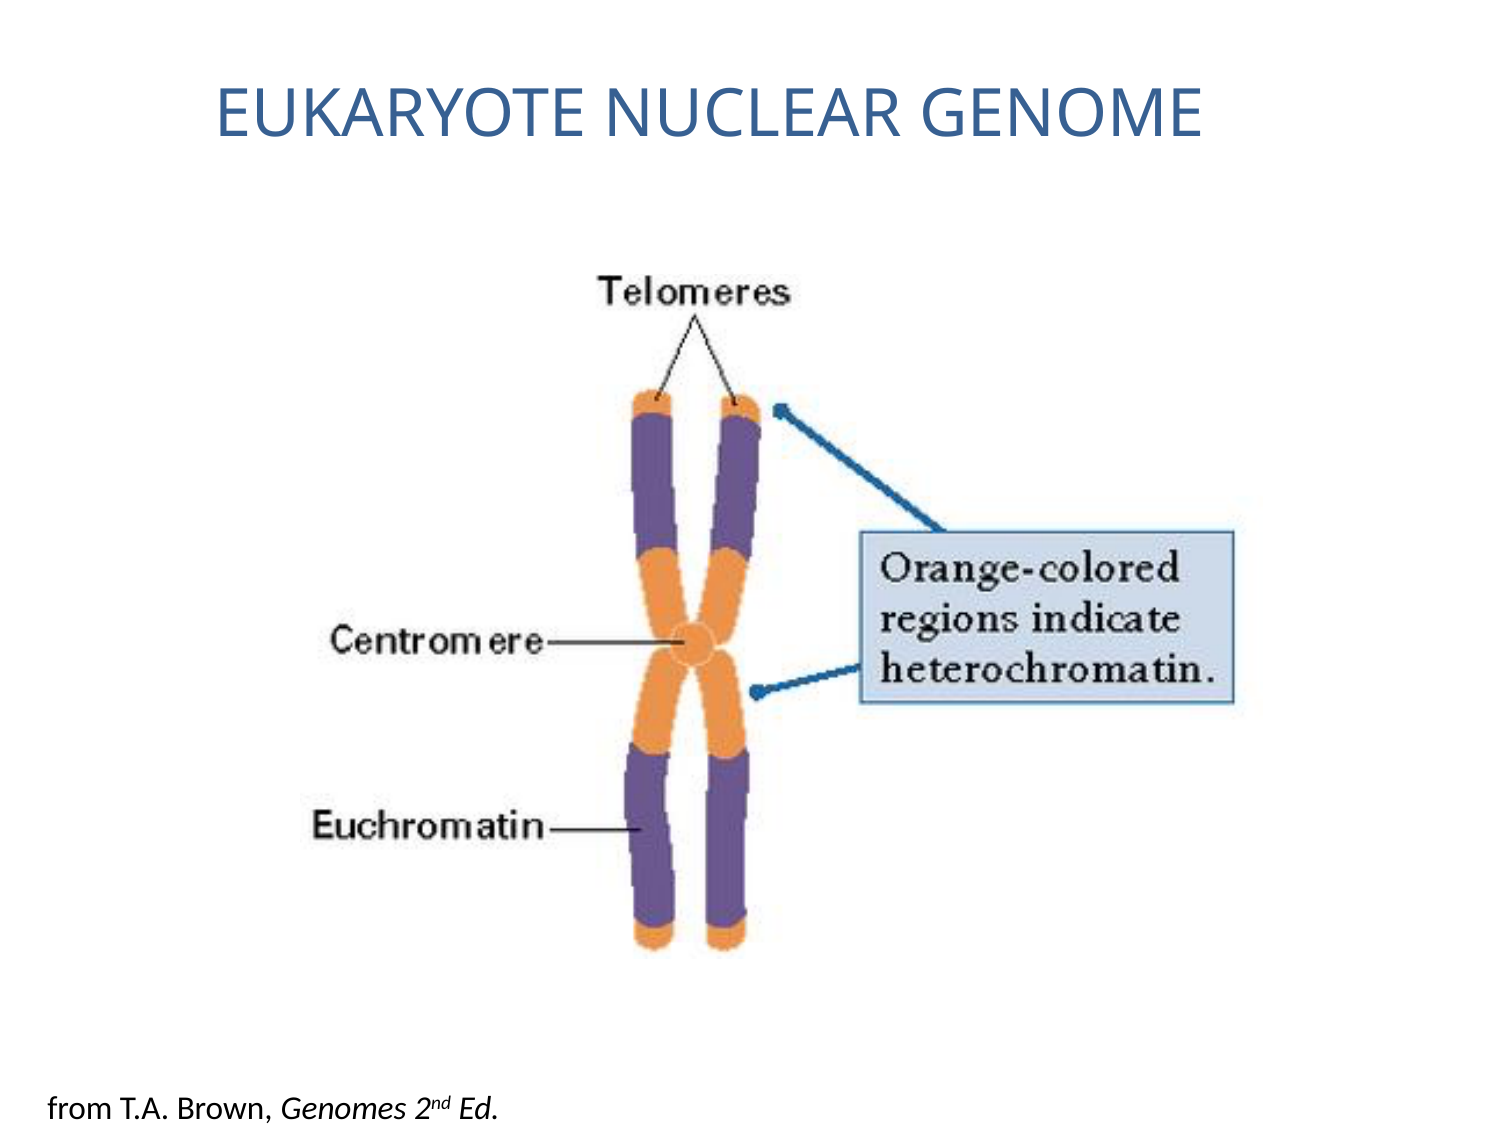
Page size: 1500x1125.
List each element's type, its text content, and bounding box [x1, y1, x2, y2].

text_box EUKARYOTE NUCLEAR GENOME [199, 62, 1338, 158]
picture [299, 274, 1263, 959]
text_box from T.A. Brown, Genomes 2nd Ed. [32, 1078, 515, 1125]
